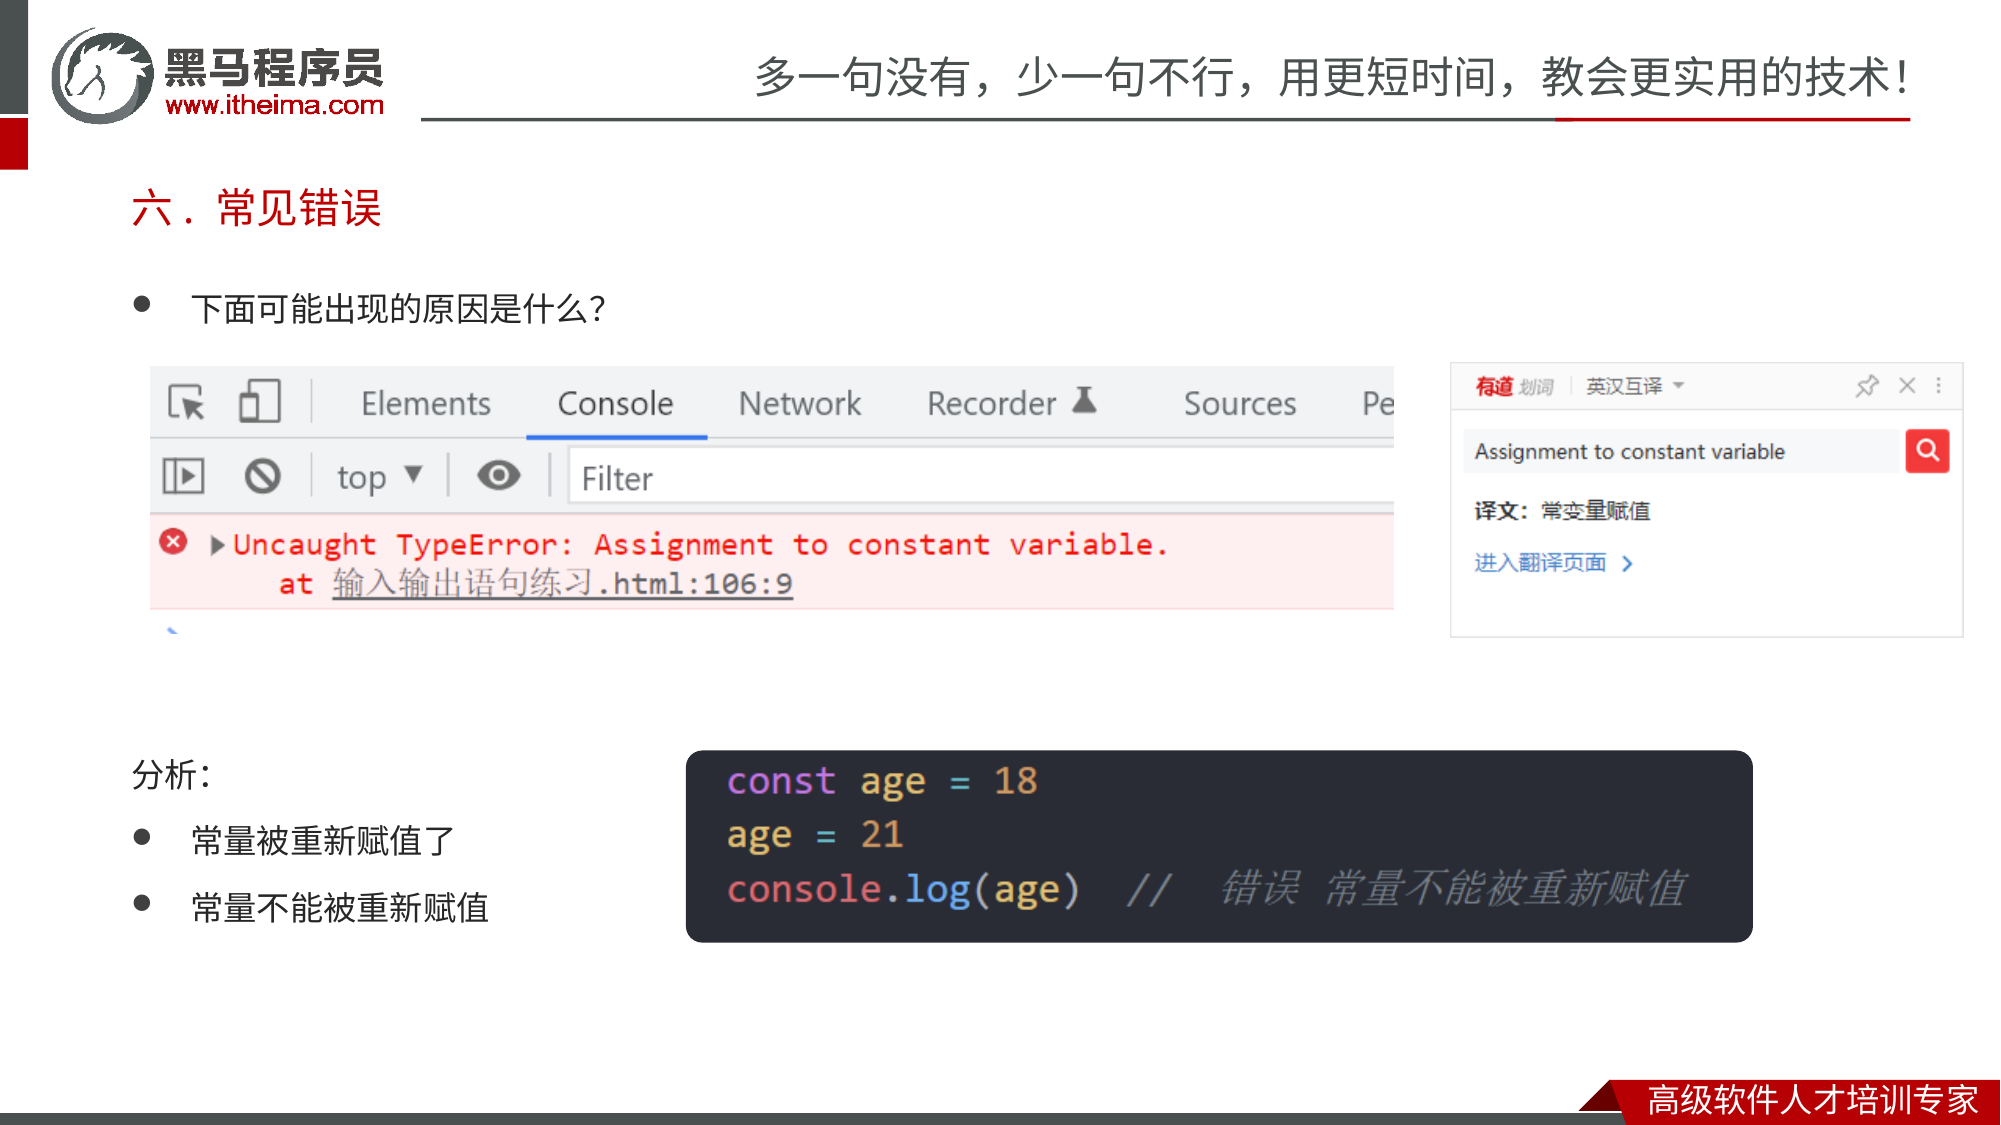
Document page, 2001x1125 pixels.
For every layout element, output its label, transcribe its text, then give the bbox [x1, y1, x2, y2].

picture [50, 26, 384, 125]
list 下面可能出现的原因是什么？ 分析： 常量被重新赋值了 常量不能被重新赋值 [116, 260, 1876, 1008]
picture [150, 365, 1395, 635]
picture [1450, 362, 1964, 638]
picture [685, 750, 1754, 943]
title 六. 常见错误 [116, 164, 1876, 250]
